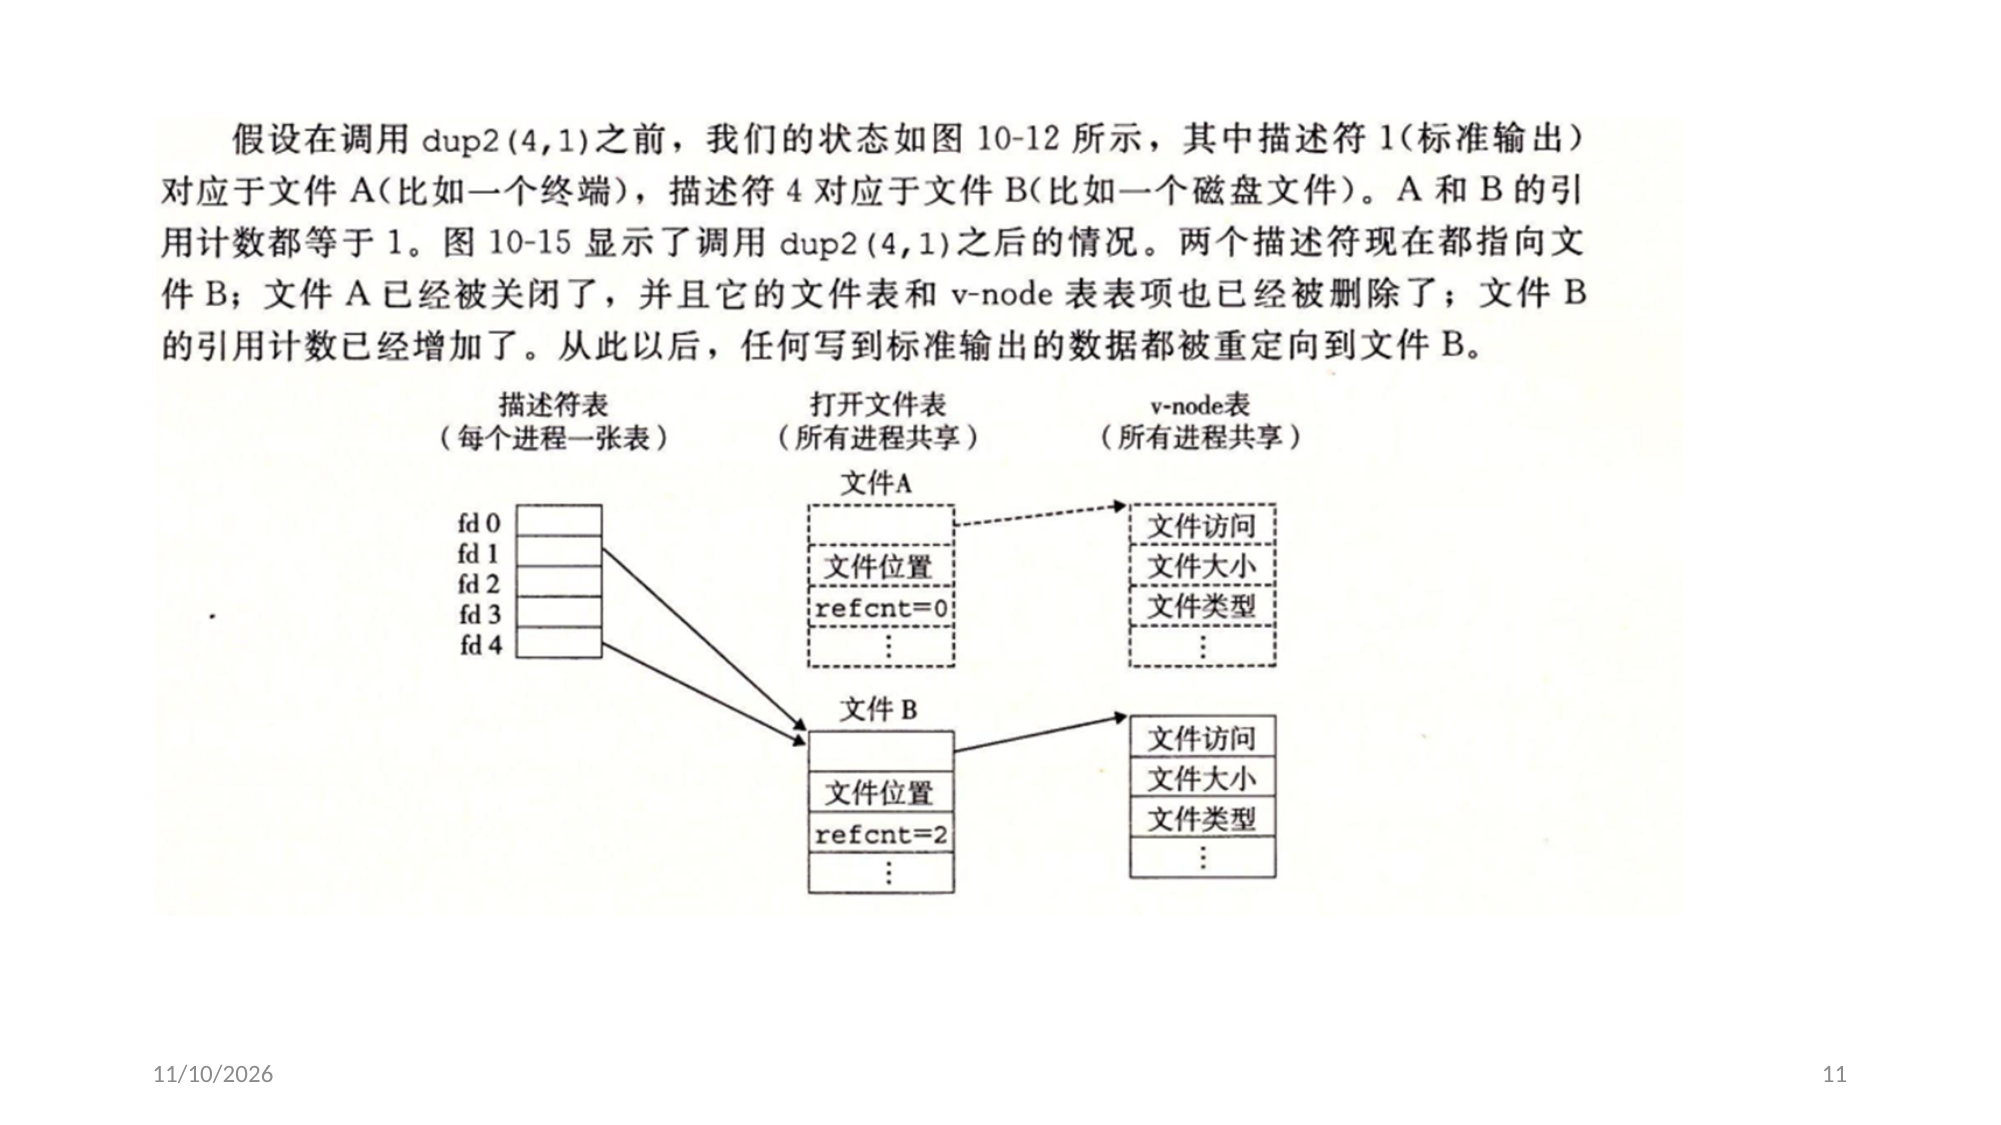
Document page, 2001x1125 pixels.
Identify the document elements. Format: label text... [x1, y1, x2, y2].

slide_number 11 [1412, 1042, 1863, 1103]
picture [155, 117, 1683, 916]
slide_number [137, 1042, 588, 1103]
